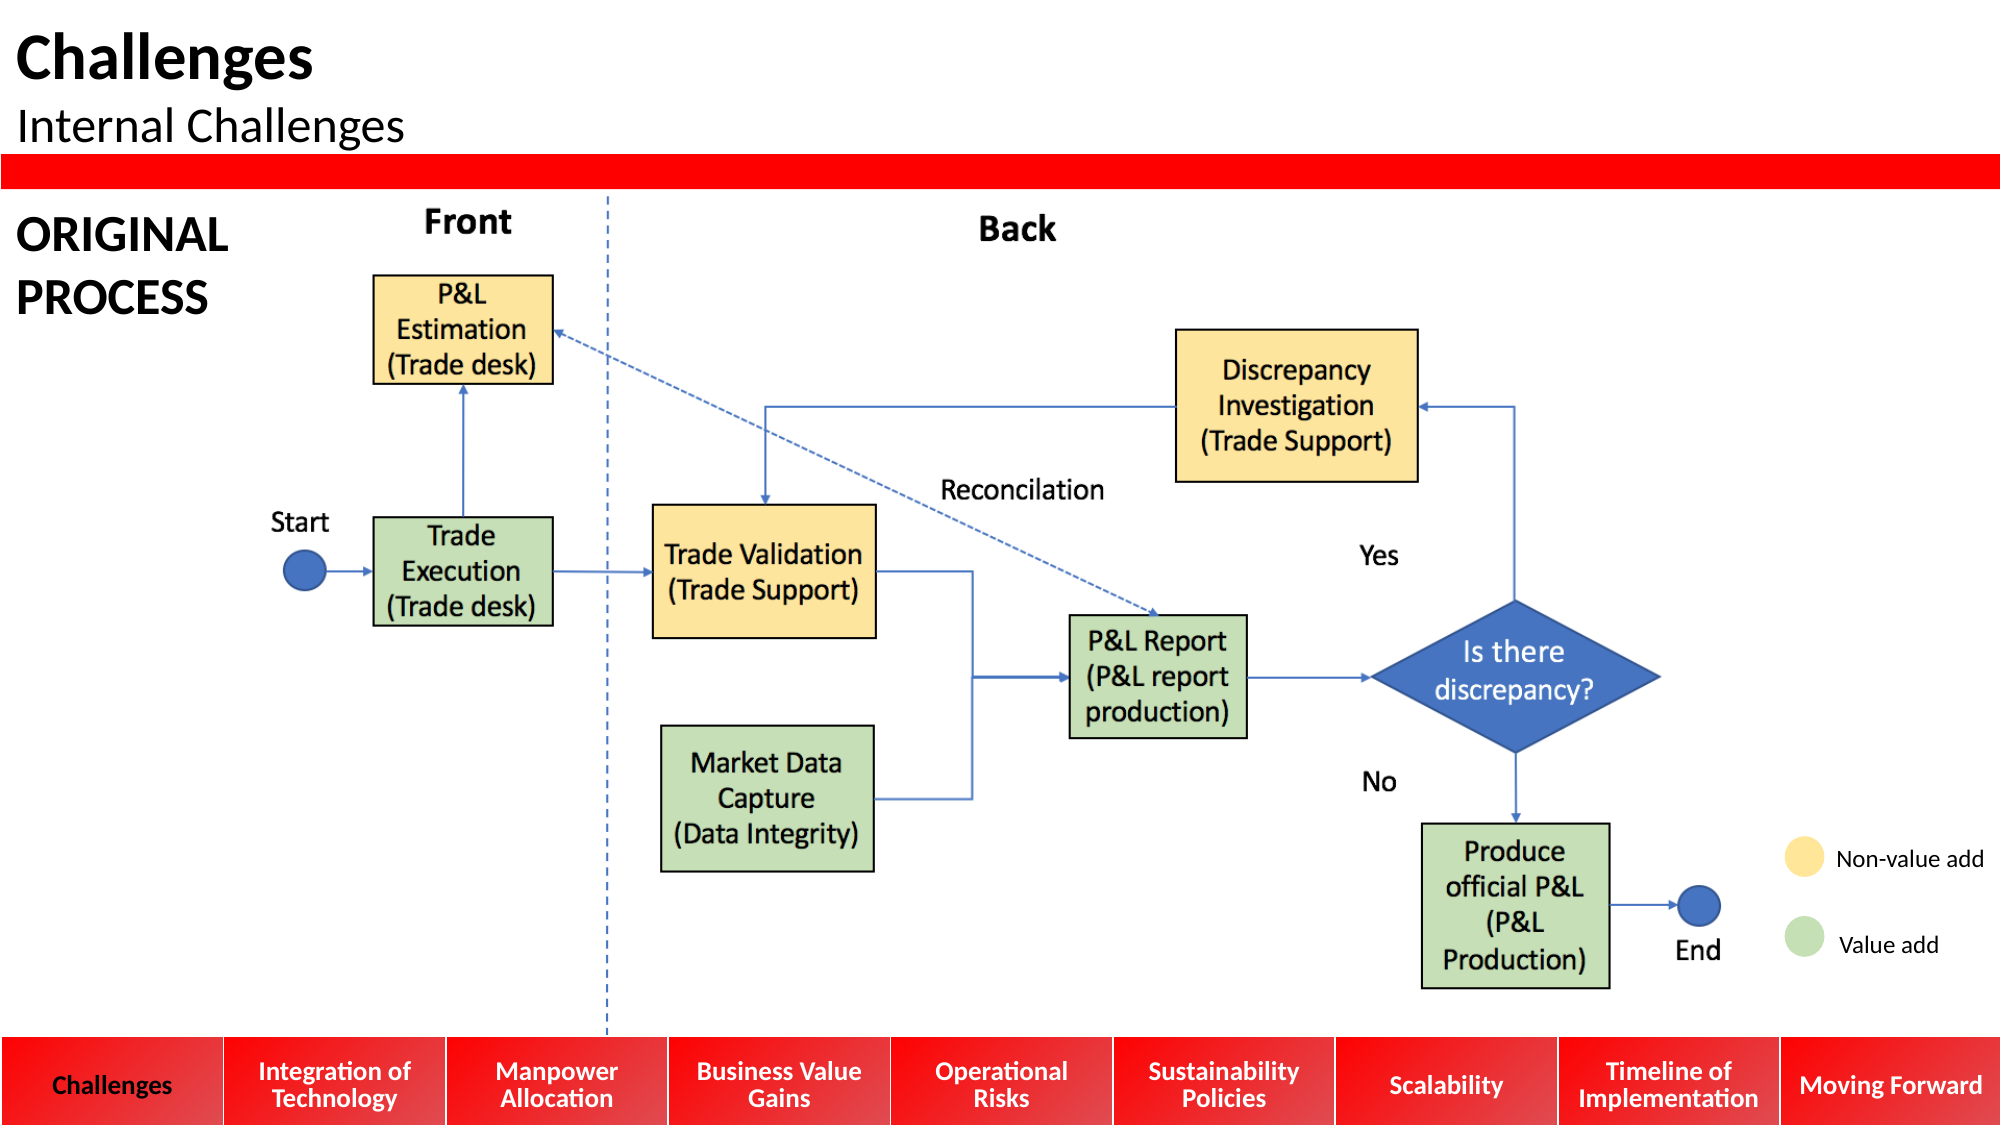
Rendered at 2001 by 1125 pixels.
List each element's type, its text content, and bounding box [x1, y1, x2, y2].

text_box [1783, 914, 1824, 958]
text_box Non-value add [1821, 835, 2000, 881]
text_box Challenges Internal Challenges [1, 5, 1002, 161]
table_header Integration of Technology [224, 1037, 445, 1125]
table_header Timeline of Implementation [1559, 1037, 1779, 1125]
table_header Moving Forward [1781, 1037, 2000, 1125]
table_header Sustainability Policies [1114, 1056, 1334, 1125]
text_box [1783, 835, 1821, 879]
table_header Operational Risks [891, 1056, 1112, 1125]
table_header Challenges [2, 1037, 223, 1125]
table_header Manpower Allocation [447, 1056, 667, 1125]
text_box ORIGINAL PROCESS [1, 192, 235, 333]
table_header Scalability [1336, 1056, 1557, 1125]
table_header Business Value Gains [669, 1056, 890, 1125]
text_box Value add [1824, 921, 2000, 966]
text_box [1, 154, 2000, 190]
picture [235, 189, 1769, 1056]
